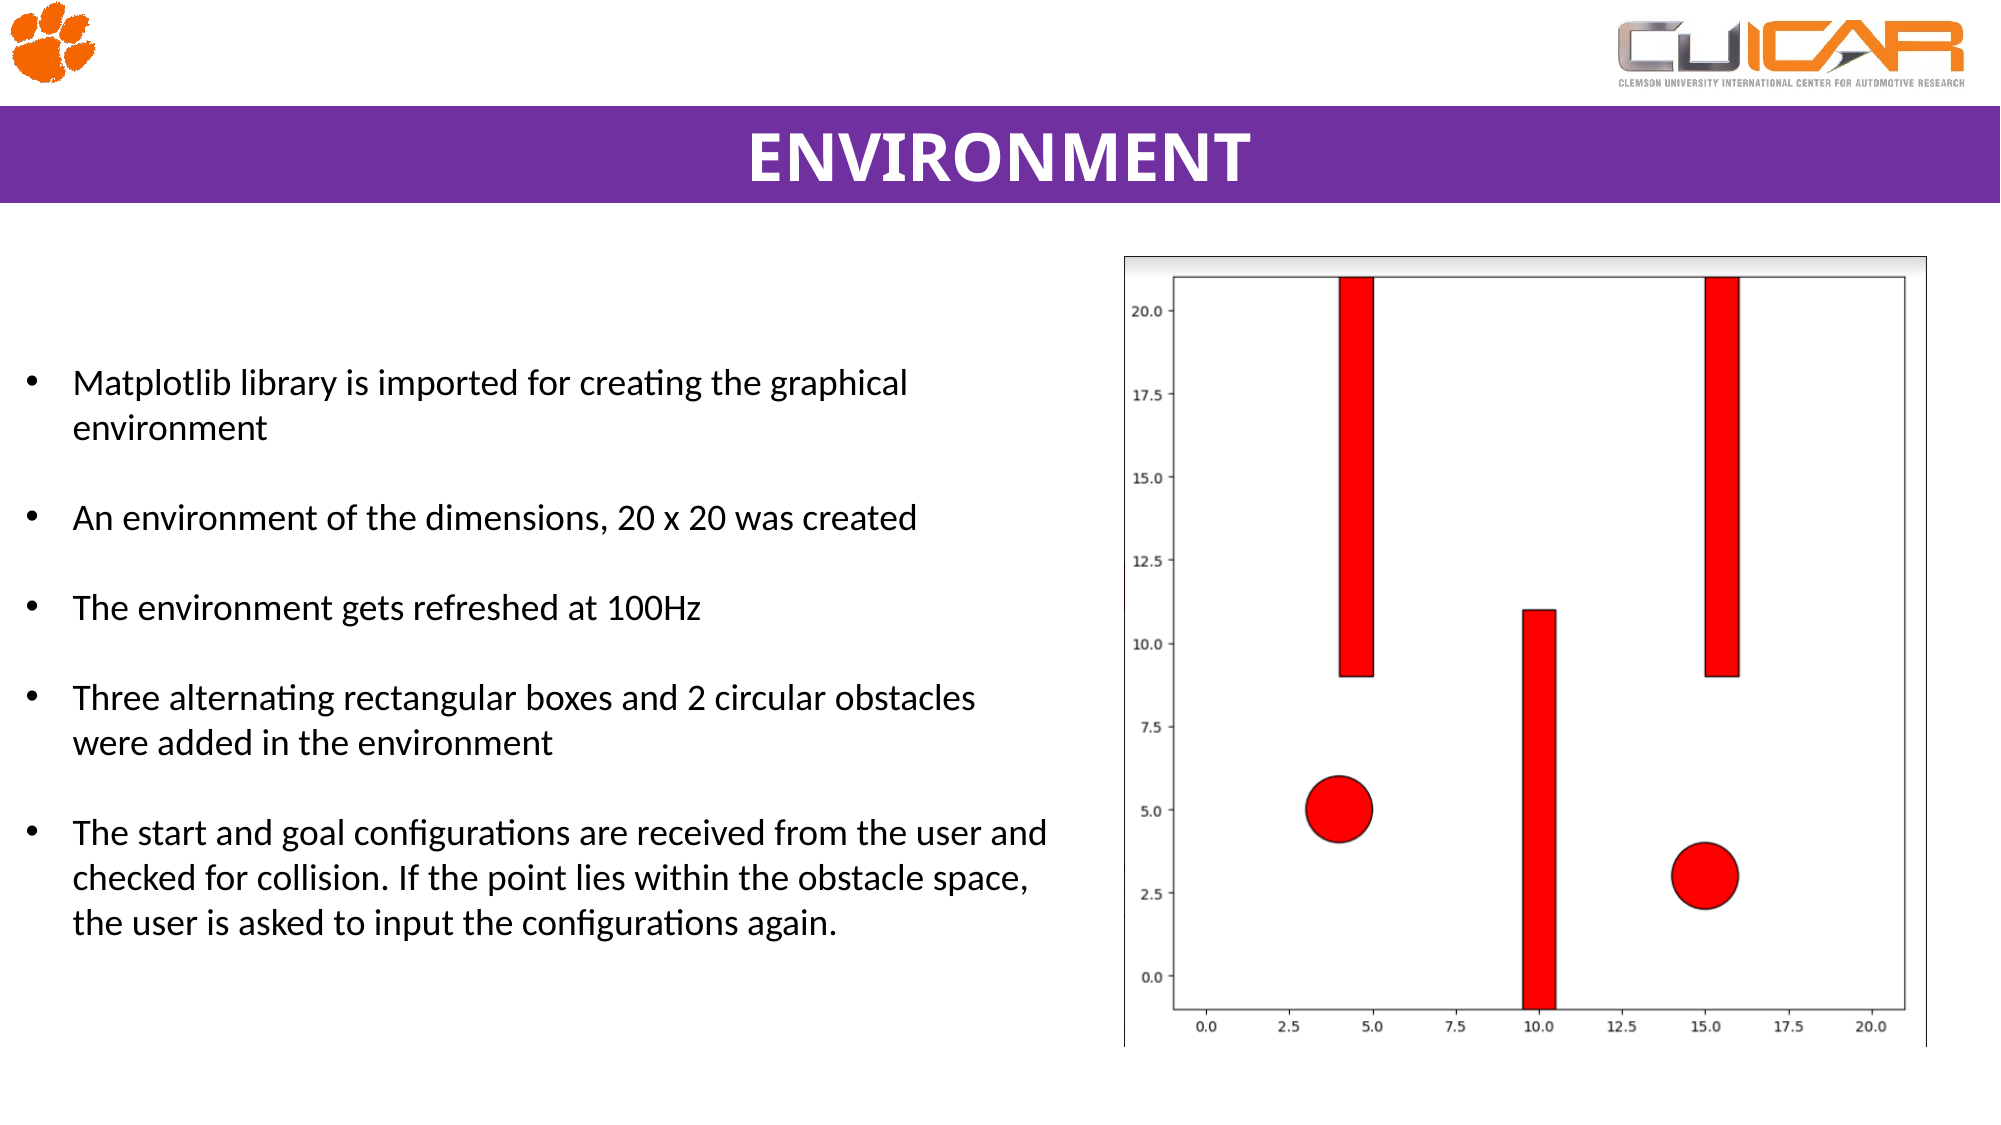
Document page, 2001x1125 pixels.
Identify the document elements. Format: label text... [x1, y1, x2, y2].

picture [1616, 19, 1966, 89]
picture [1124, 256, 1927, 1047]
picture [10, 1, 96, 84]
text_box ENVIRONMENT [0, 106, 2000, 203]
text_box Matplotlib library is imported for creating the graphical environment An environment of the dimensions, 20 x 20 was created The environment gets refreshed at 100Hz Three alternating rectangular boxes and 2 circular obstacles were added in the environment The start and goal configurations are received from the user and checked for collision. If the point lies within the obstacle space, the user is asked to input the configurations again. [10, 350, 1073, 1040]
